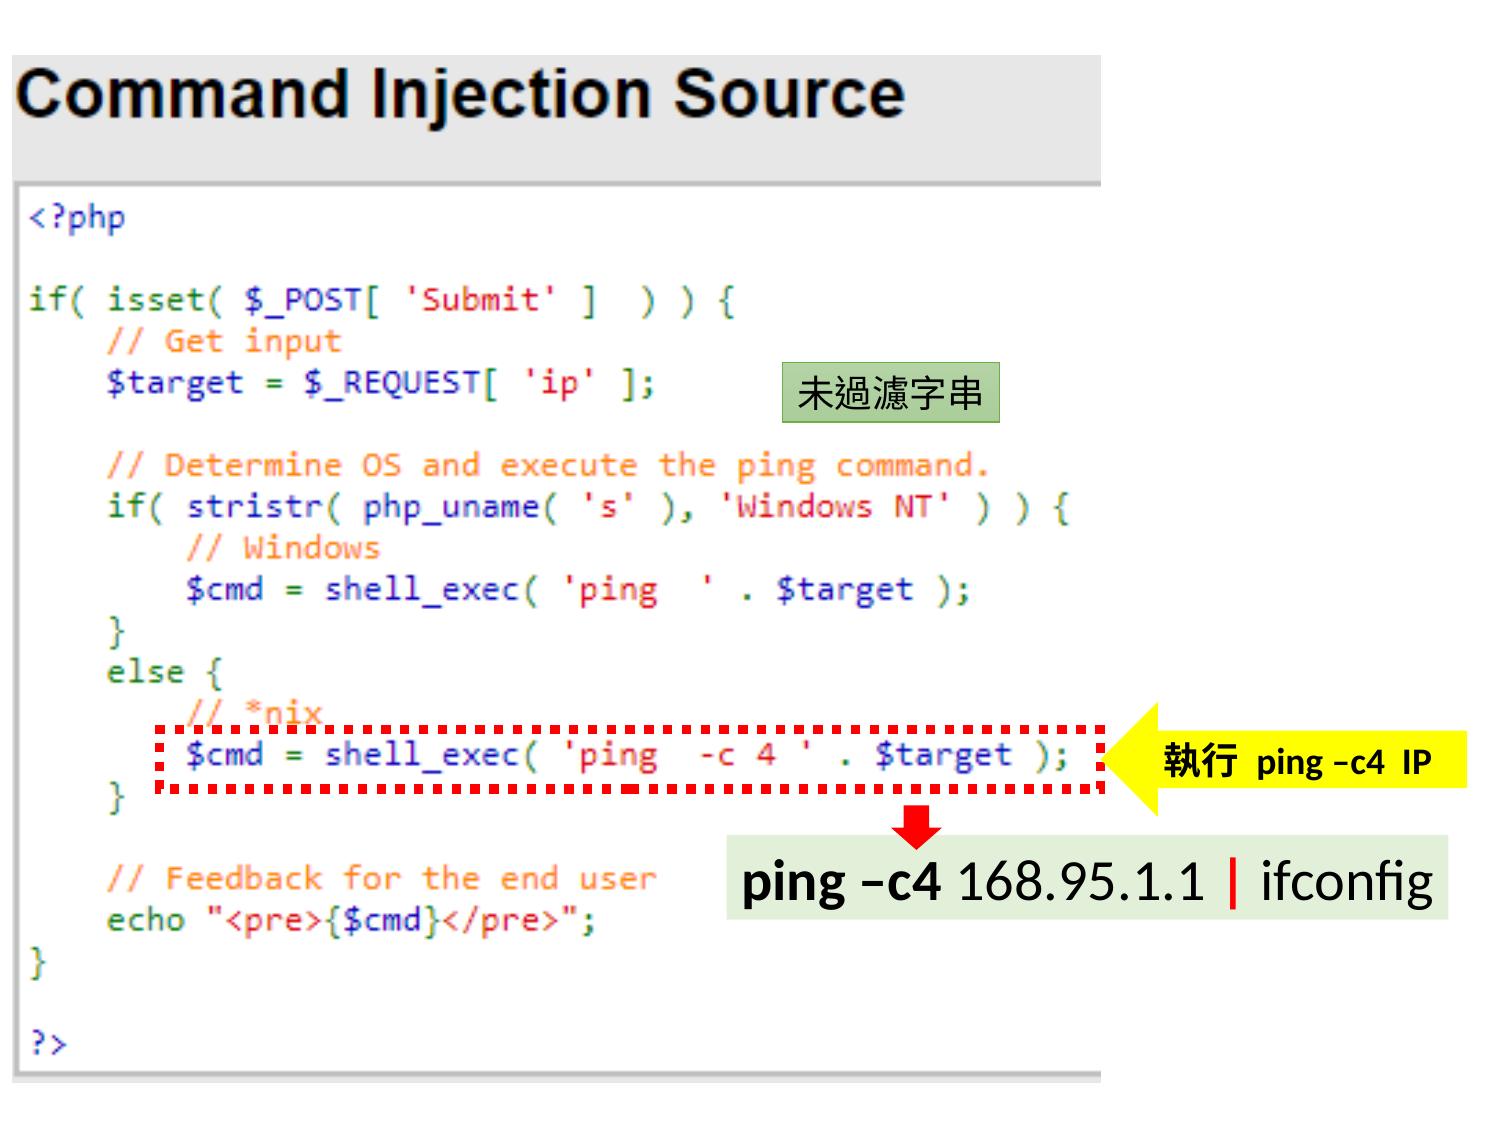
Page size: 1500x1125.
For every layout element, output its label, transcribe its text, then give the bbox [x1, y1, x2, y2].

text_box 執行 ping –c4 IP [1101, 699, 1468, 820]
text_box ping –c4 168.95.1.1 | ifconfig [1101, 834, 1449, 920]
picture [12, 55, 1101, 1083]
